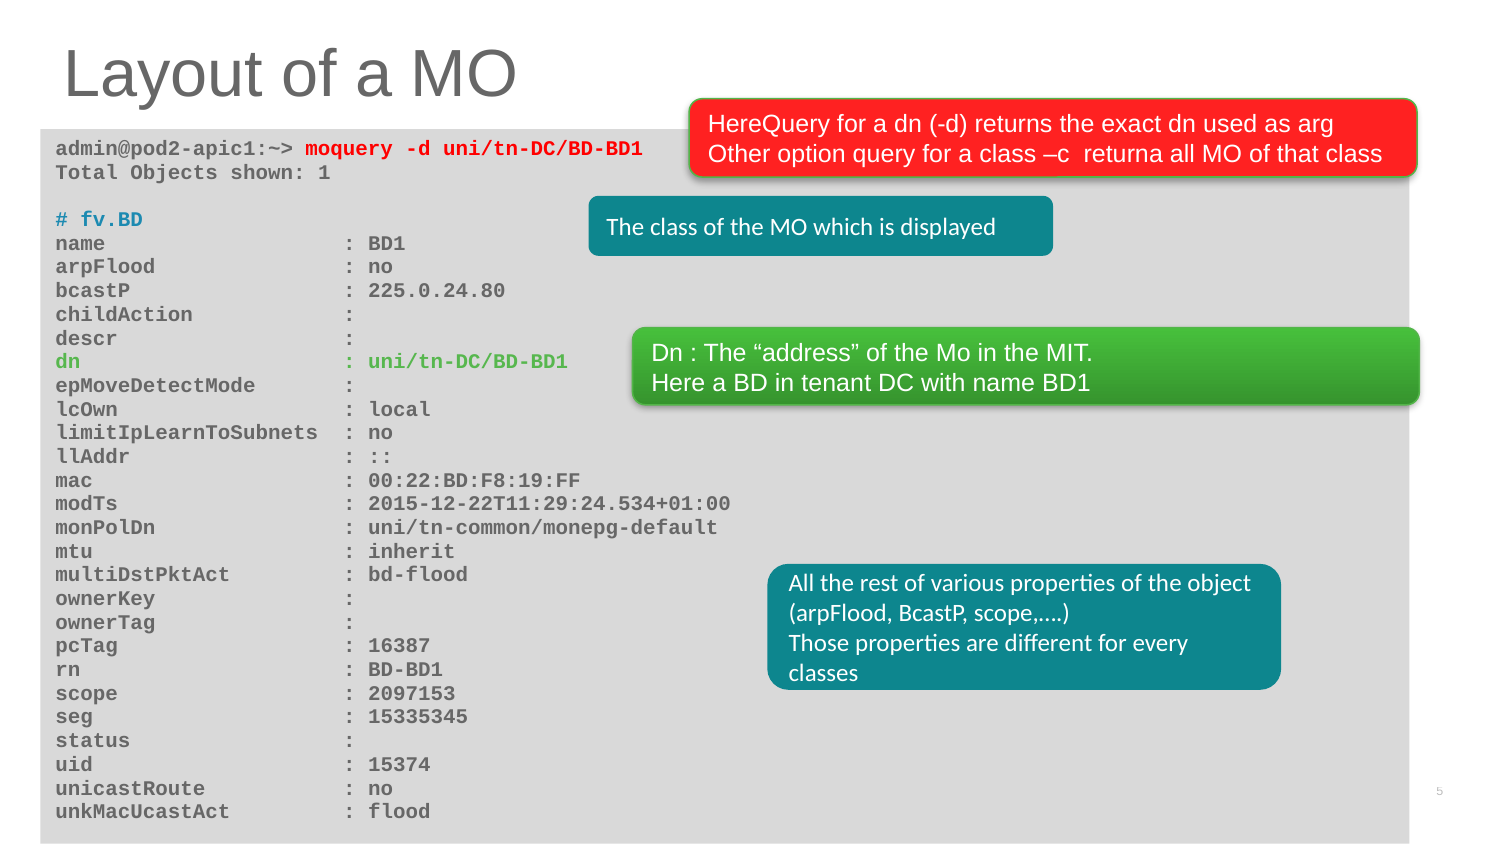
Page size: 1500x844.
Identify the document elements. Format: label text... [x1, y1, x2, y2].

text_box HereQuery for a dn (-d) returns the exact dn used as arg Other option query for a class –c returna all MO of that class [688, 97, 1418, 178]
text_box Dn : The “address” of the Mo in the MIT. Here a BD in tenant DC with name BD1 [631, 326, 1421, 406]
title Layout of a MO [48, 17, 1418, 138]
text_box All the rest of various properties of the object (arpFlood, BcastP, scope,….) Those properties are different for every classes [767, 563, 1282, 690]
text_box The class of the MO which is displayed [588, 195, 1054, 256]
list admin@pod2-apic1:~> moquery -d uni/tn-DC/BD-BD1 Total Objects shown: 1 # fv.BD name : BD1 arpFlood : no bcastP : 225.0.24.80 childAction : descr : dn : uni/tn-DC/BD-BD1 epMoveDetectMode : lcOwn : local limitIpLearnToSubnets : no llAddr : :: mac : 00:22:BD:F8:19:FF modTs : 2015-12-22T11:29:24.534+01:00 monPolDn : uni/tn-common/monepg-default mtu : inherit multiDstPktAct : bd-flood ownerKey : ownerTag : pcTag : 16387 rn : BD-BD1 scope : 2097153 seg : 15335345 status : uid : 15374 unicastRoute : no unkMacUcastAct : flood [40, 129, 1410, 844]
